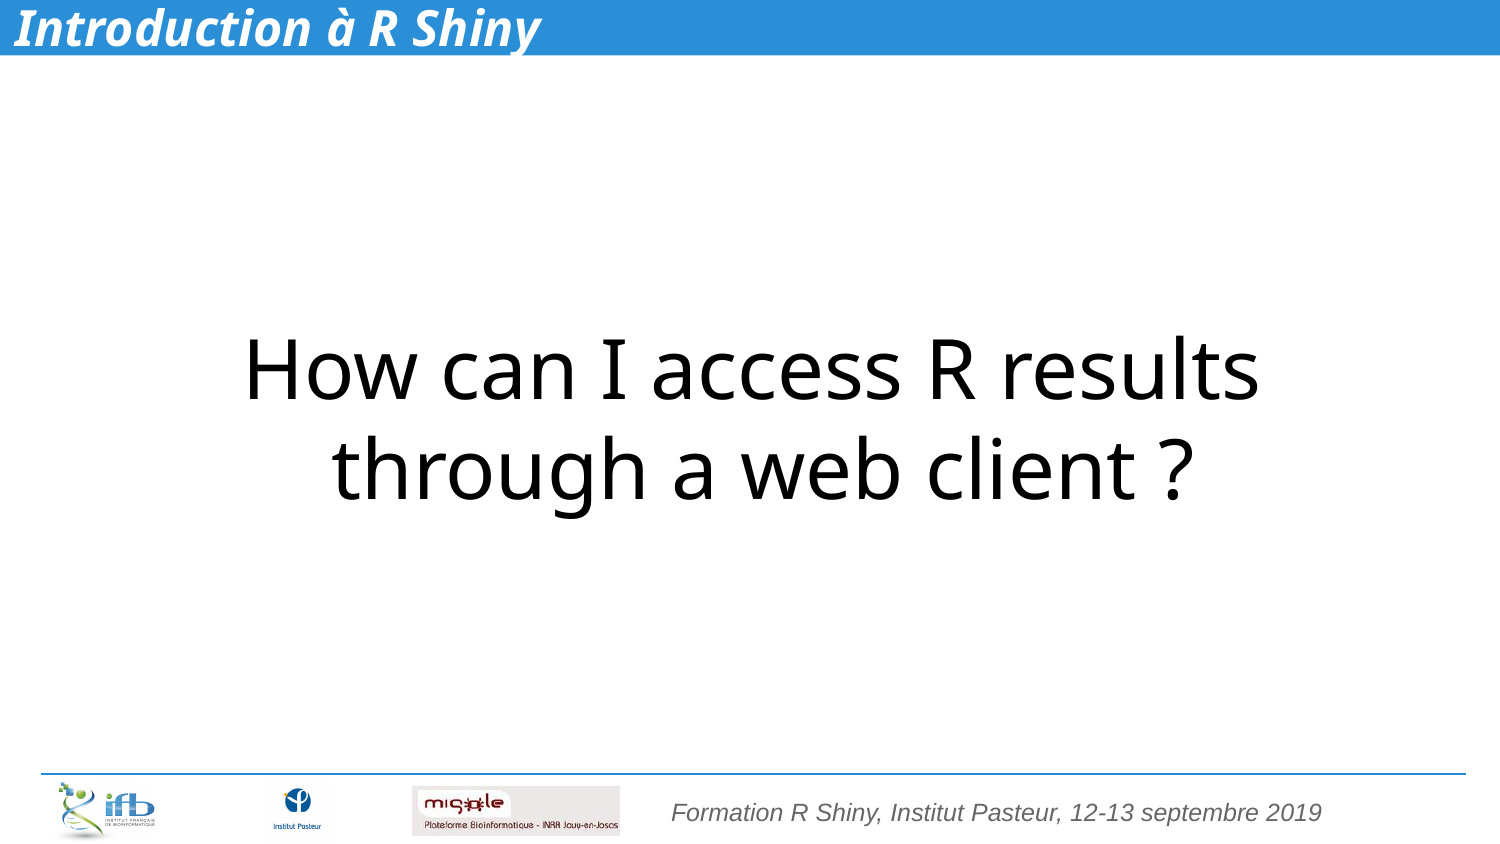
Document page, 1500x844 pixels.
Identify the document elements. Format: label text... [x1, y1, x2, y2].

picture [262, 778, 333, 844]
list How can I access R results through a web client ? [37, 74, 1469, 759]
title Introduction à R Shiny [0, 0, 1500, 56]
picture [412, 786, 620, 836]
picture [51, 779, 158, 843]
